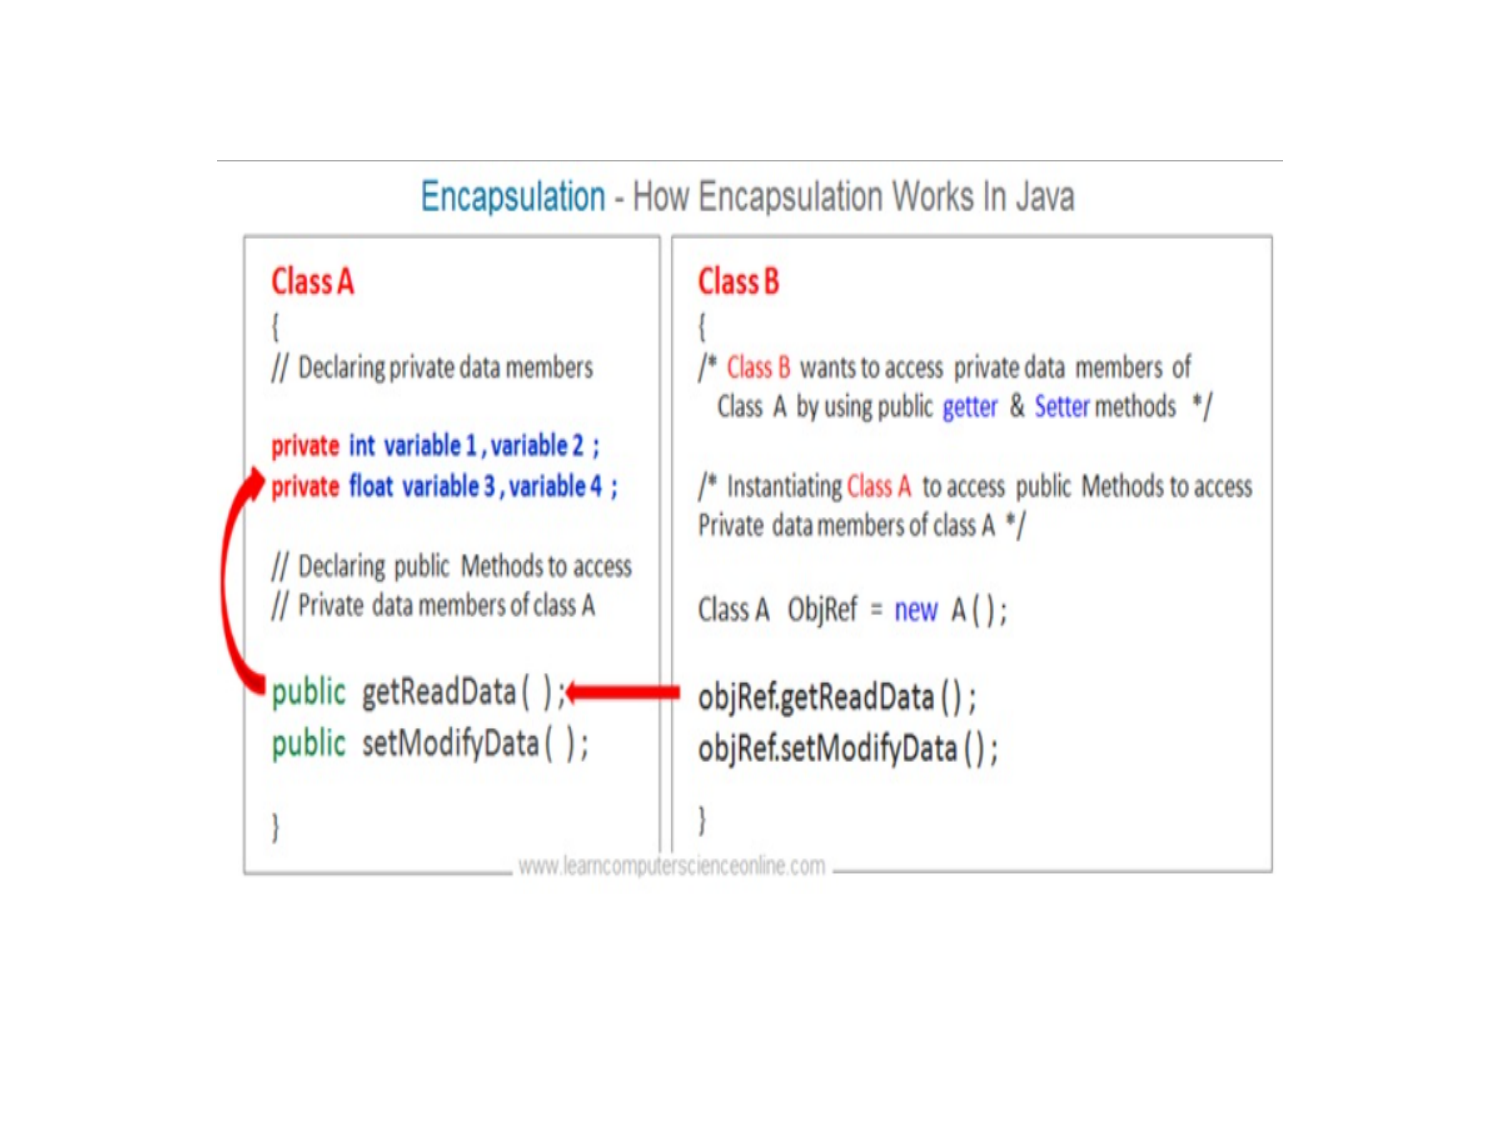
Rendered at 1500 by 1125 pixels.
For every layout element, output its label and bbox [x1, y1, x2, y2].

picture [217, 160, 1283, 894]
